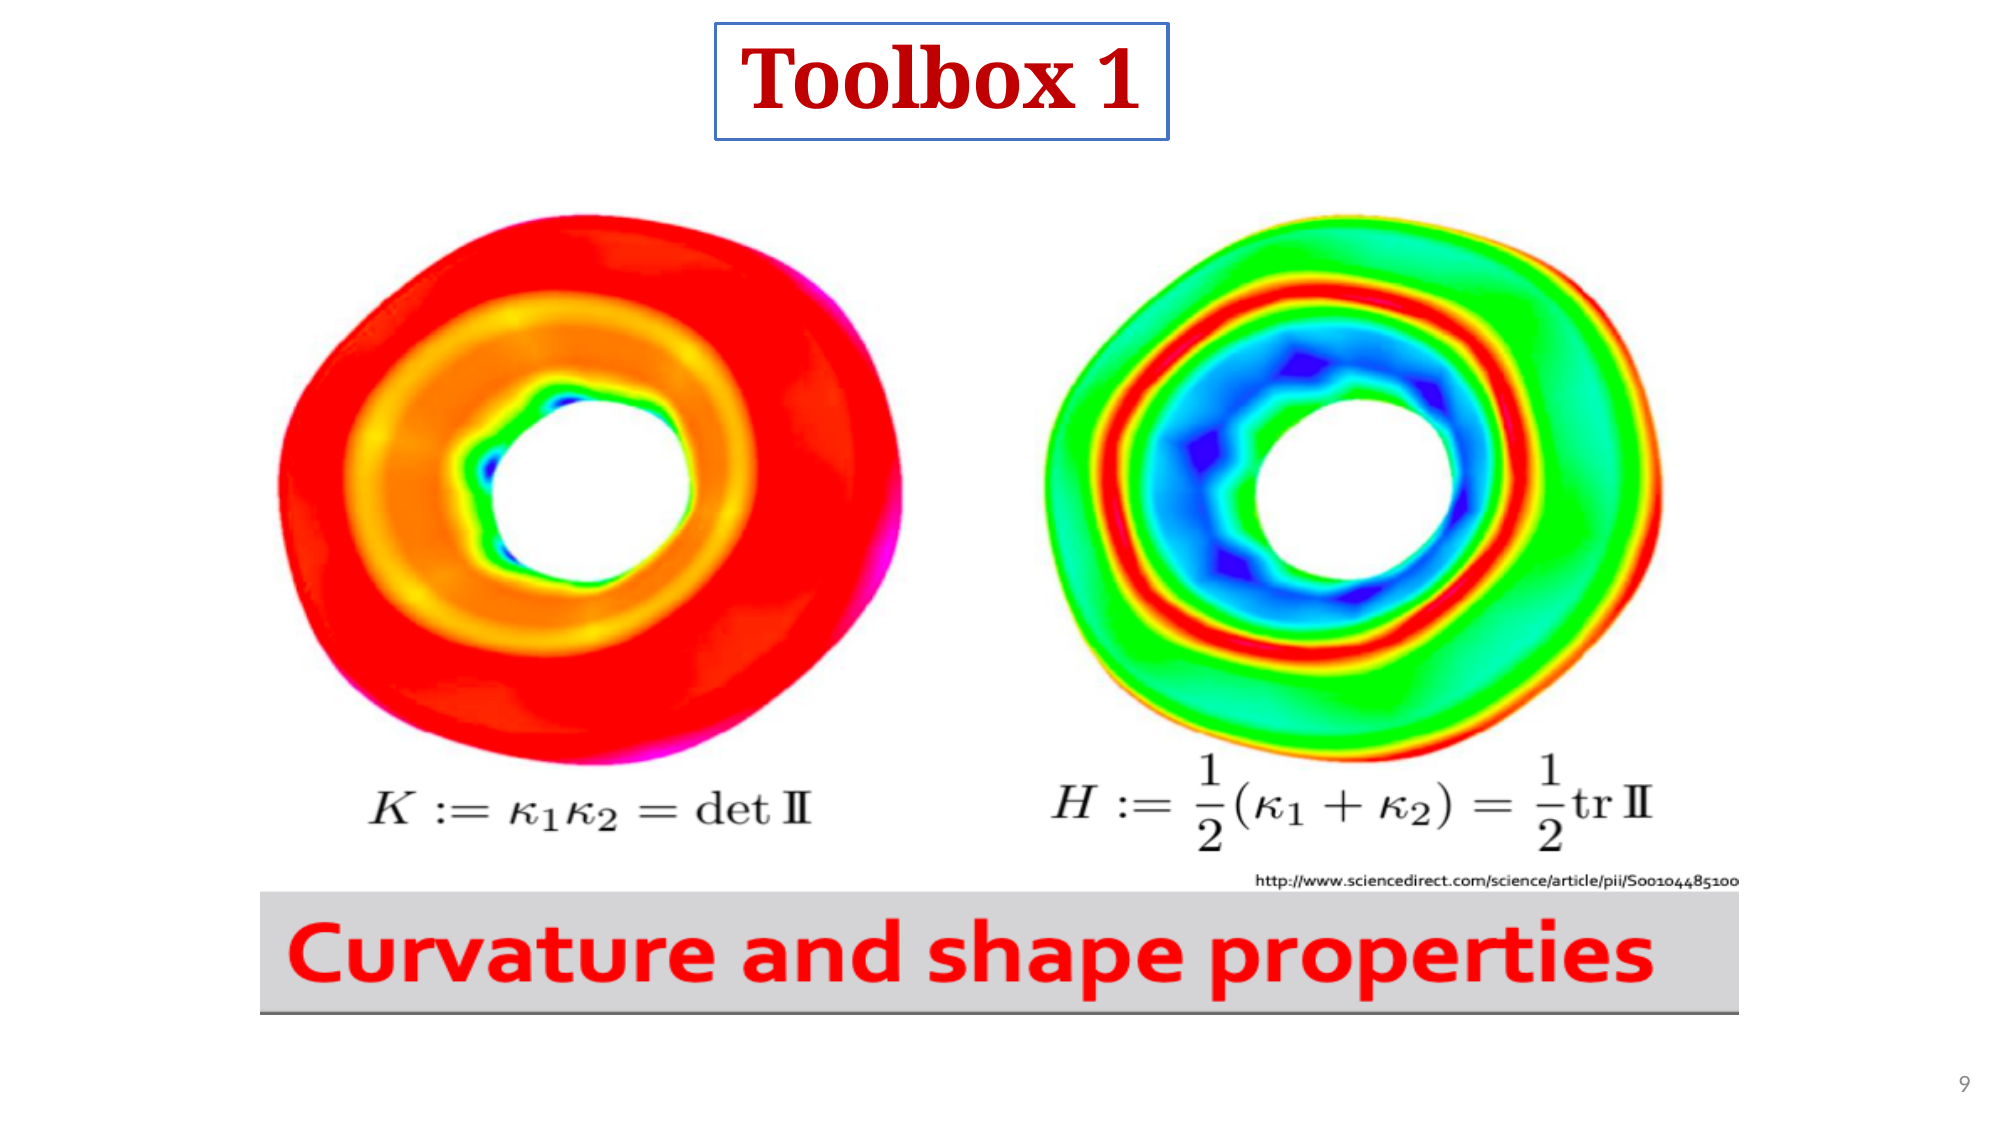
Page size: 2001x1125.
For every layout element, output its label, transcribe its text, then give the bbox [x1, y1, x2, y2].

text_box Toolbox 1 [715, 23, 1169, 140]
picture [260, 192, 1740, 1015]
slide_number 9 [1872, 1052, 1986, 1113]
